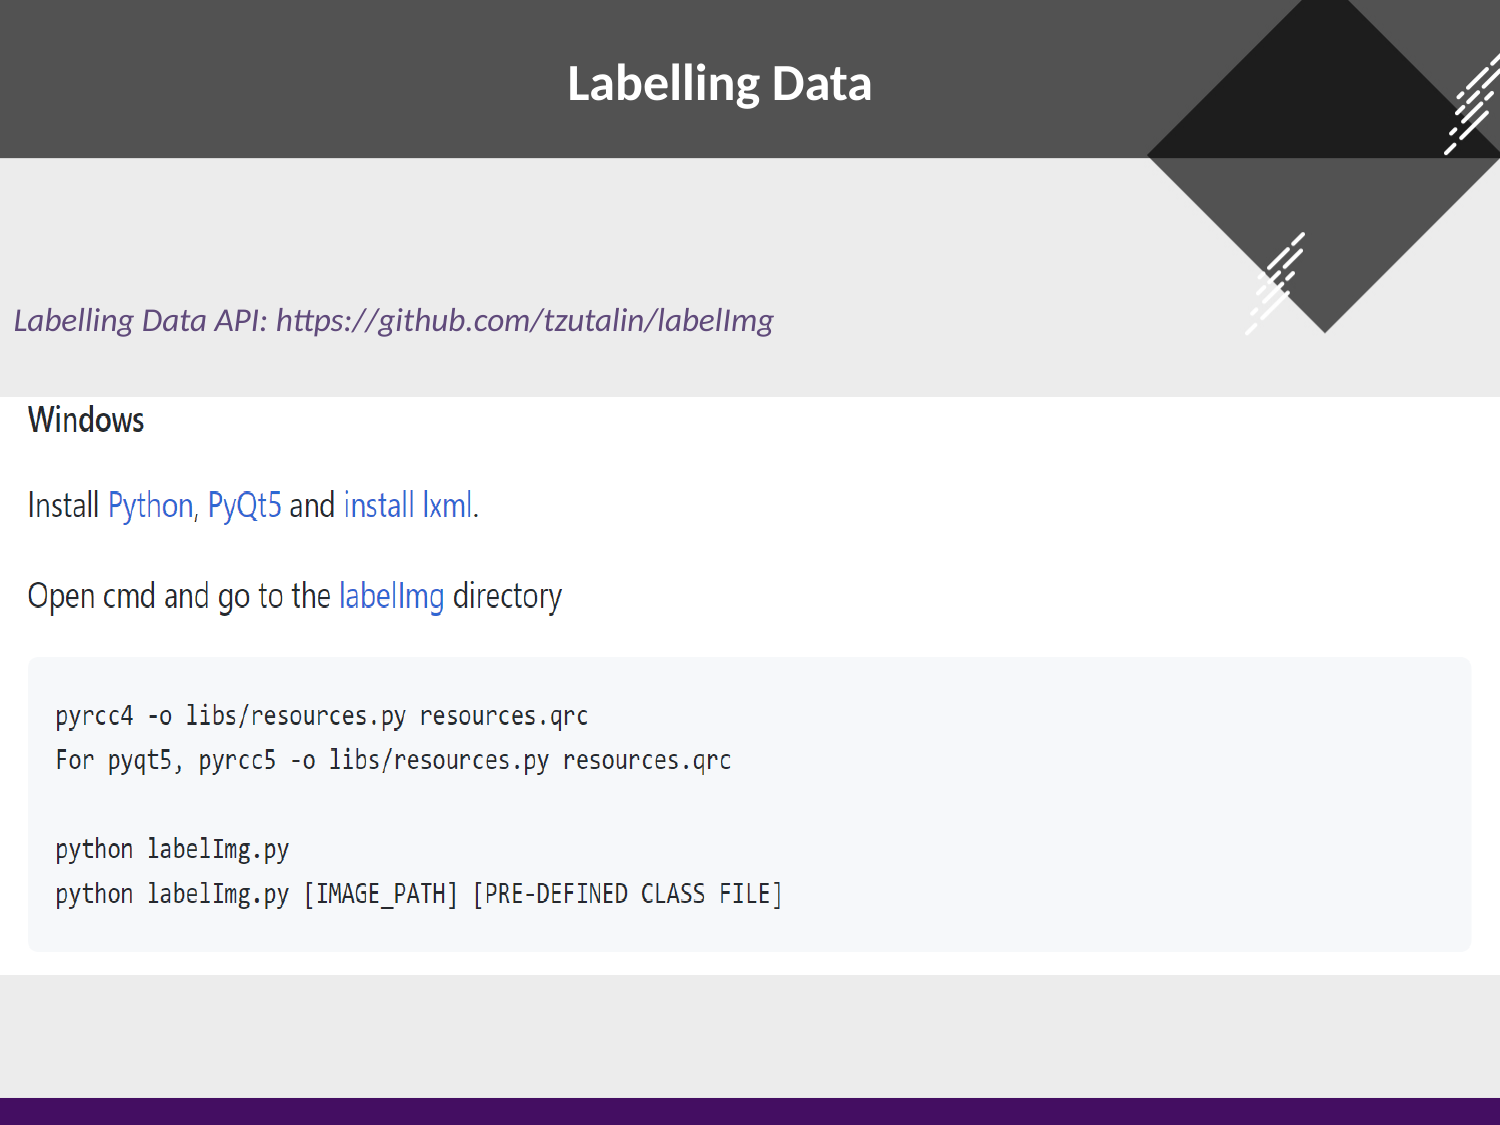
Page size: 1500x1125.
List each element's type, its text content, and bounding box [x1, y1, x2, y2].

title Labelling Data [64, 14, 1376, 145]
list Labelling Data API: https://github.com/tzutalin/labelImg [0, 290, 827, 386]
picture [0, 0, 1500, 1125]
